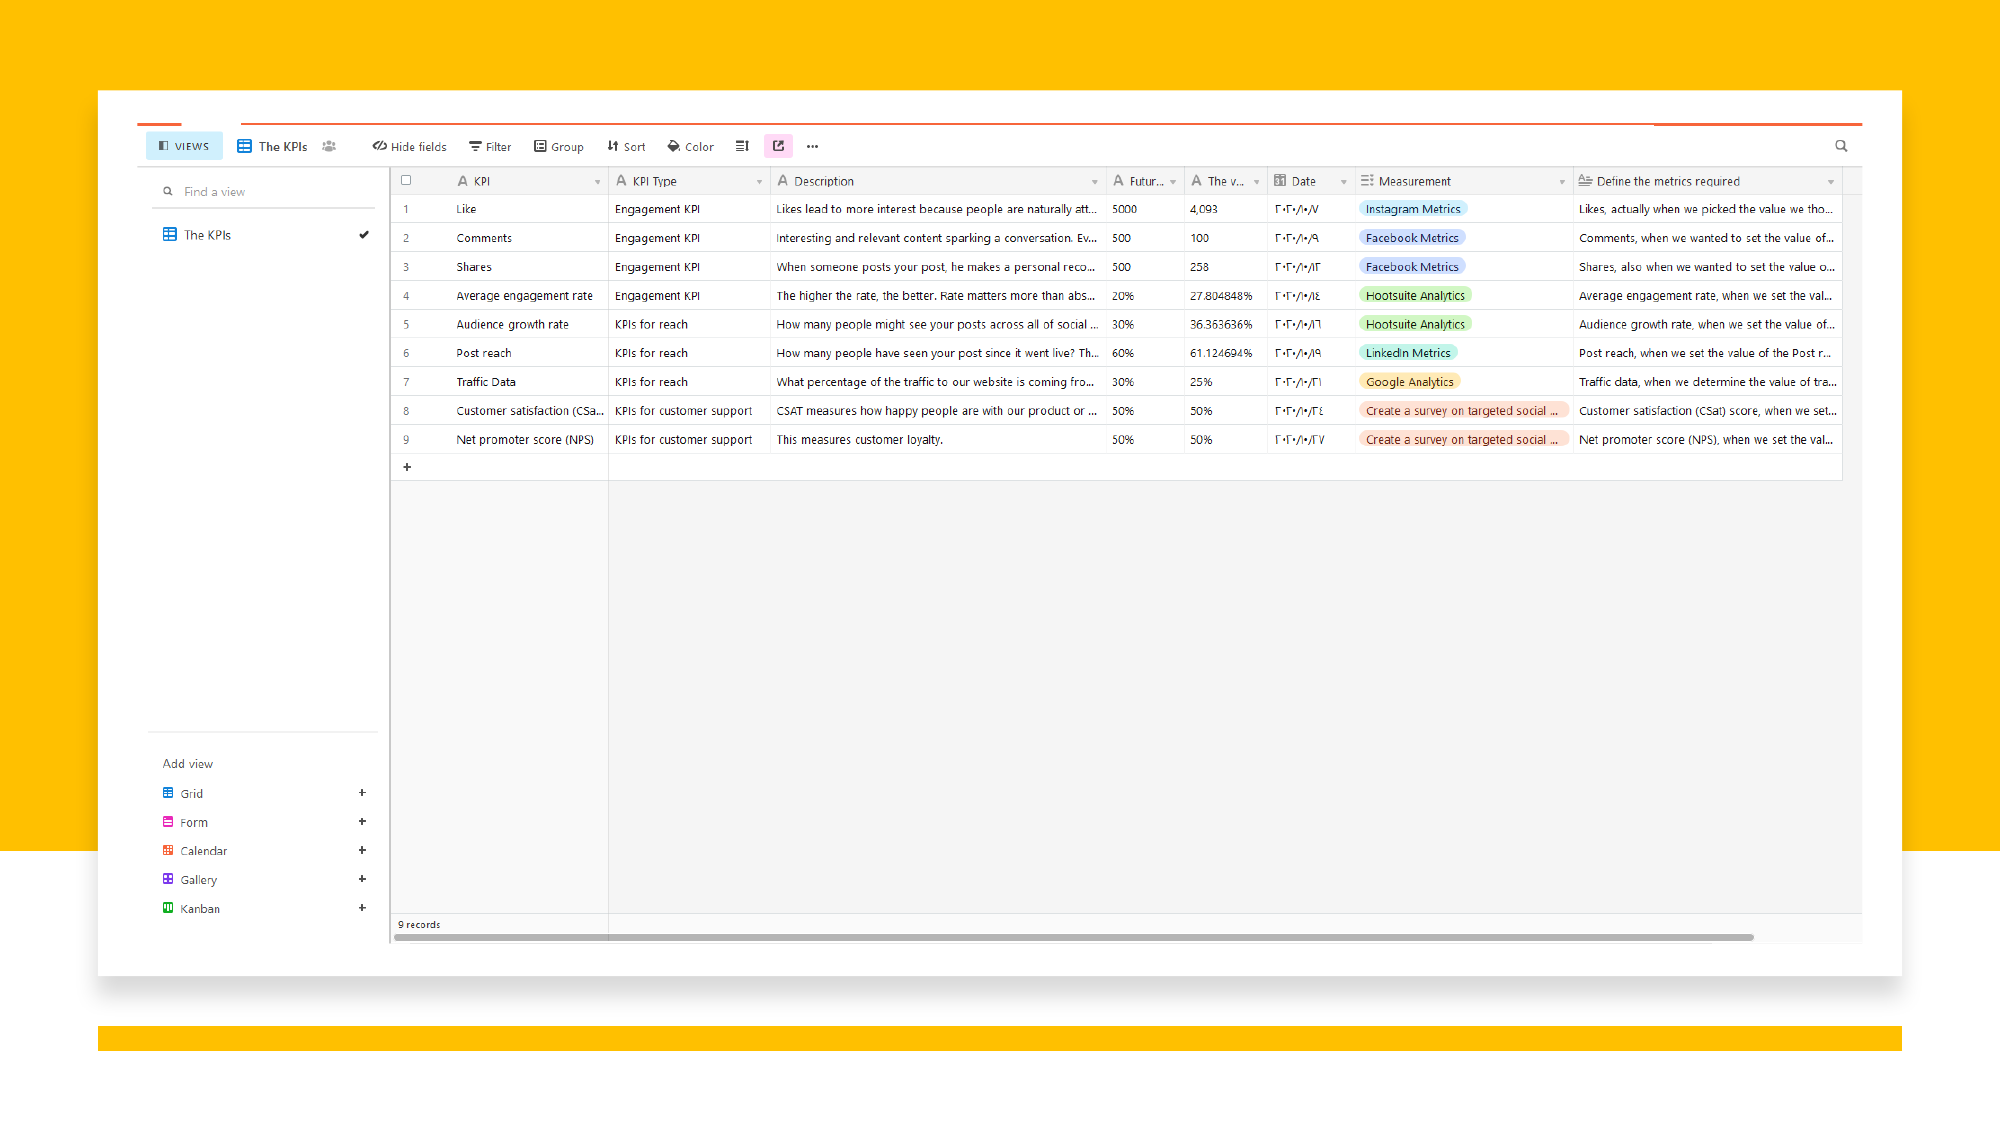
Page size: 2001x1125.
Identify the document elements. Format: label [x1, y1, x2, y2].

text_box [97, 89, 1903, 977]
text_box [0, 852, 2000, 1125]
text_box [0, 0, 2000, 852]
picture [137, 123, 1863, 944]
